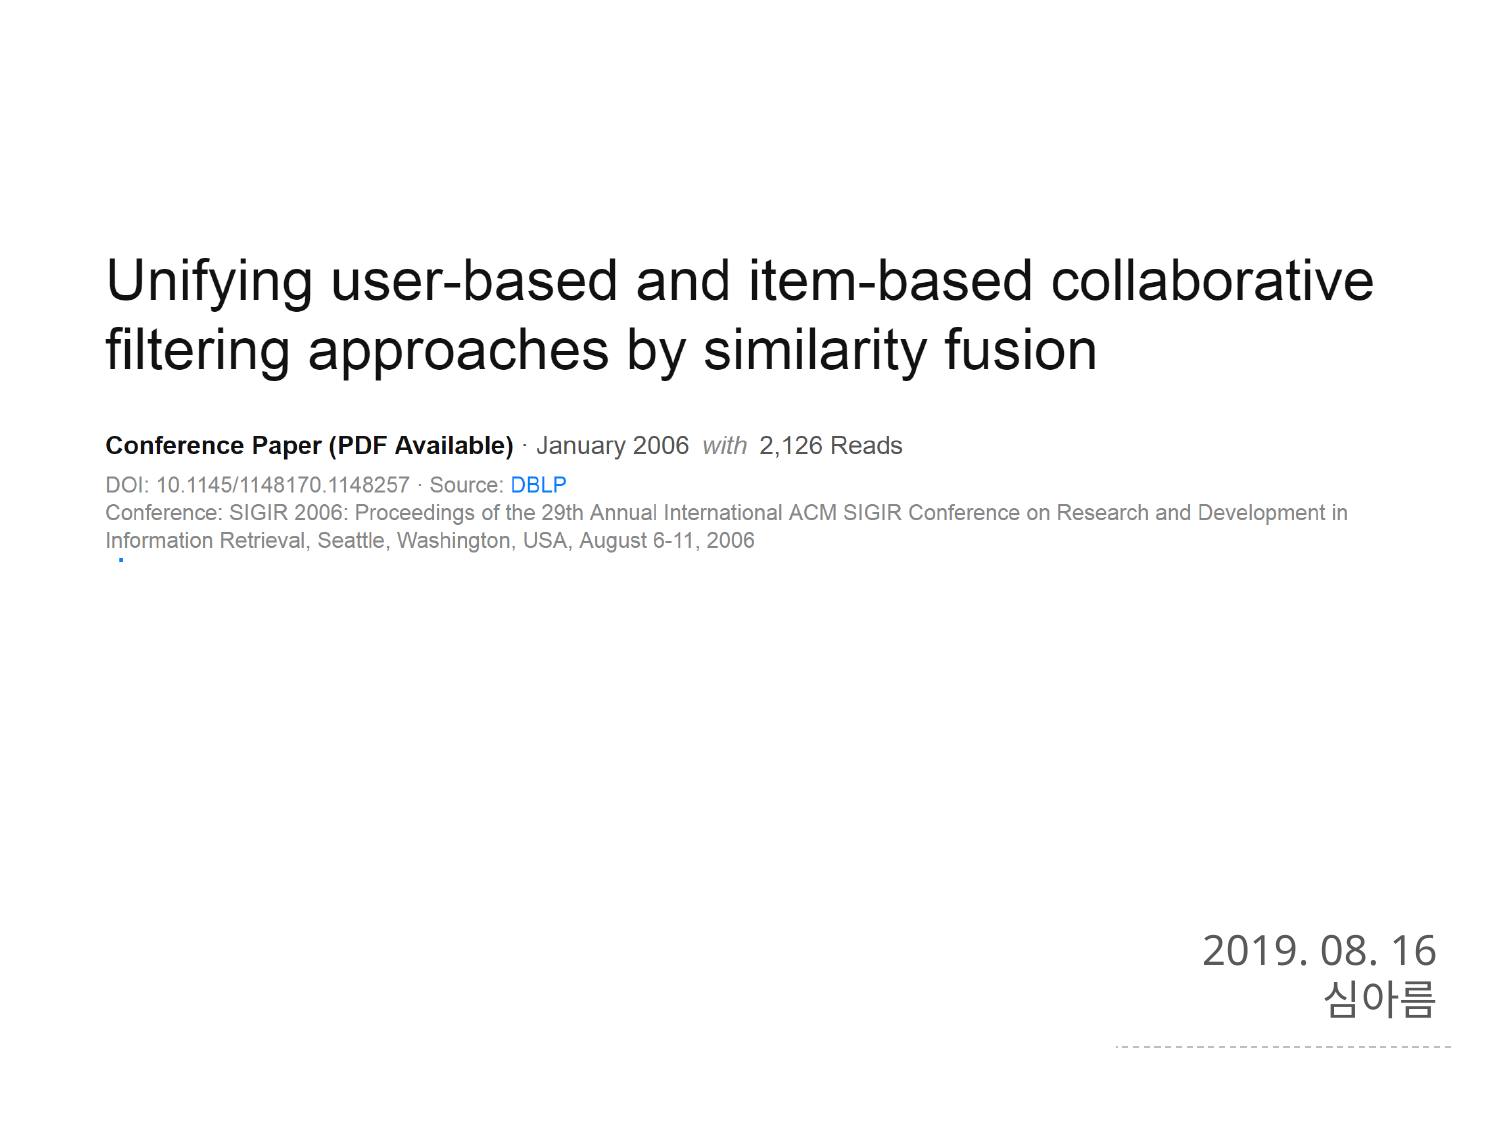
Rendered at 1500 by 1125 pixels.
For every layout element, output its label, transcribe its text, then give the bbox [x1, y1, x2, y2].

text_box 2019. 08. 16 심아름 [531, 916, 1453, 1032]
picture [88, 231, 1412, 562]
